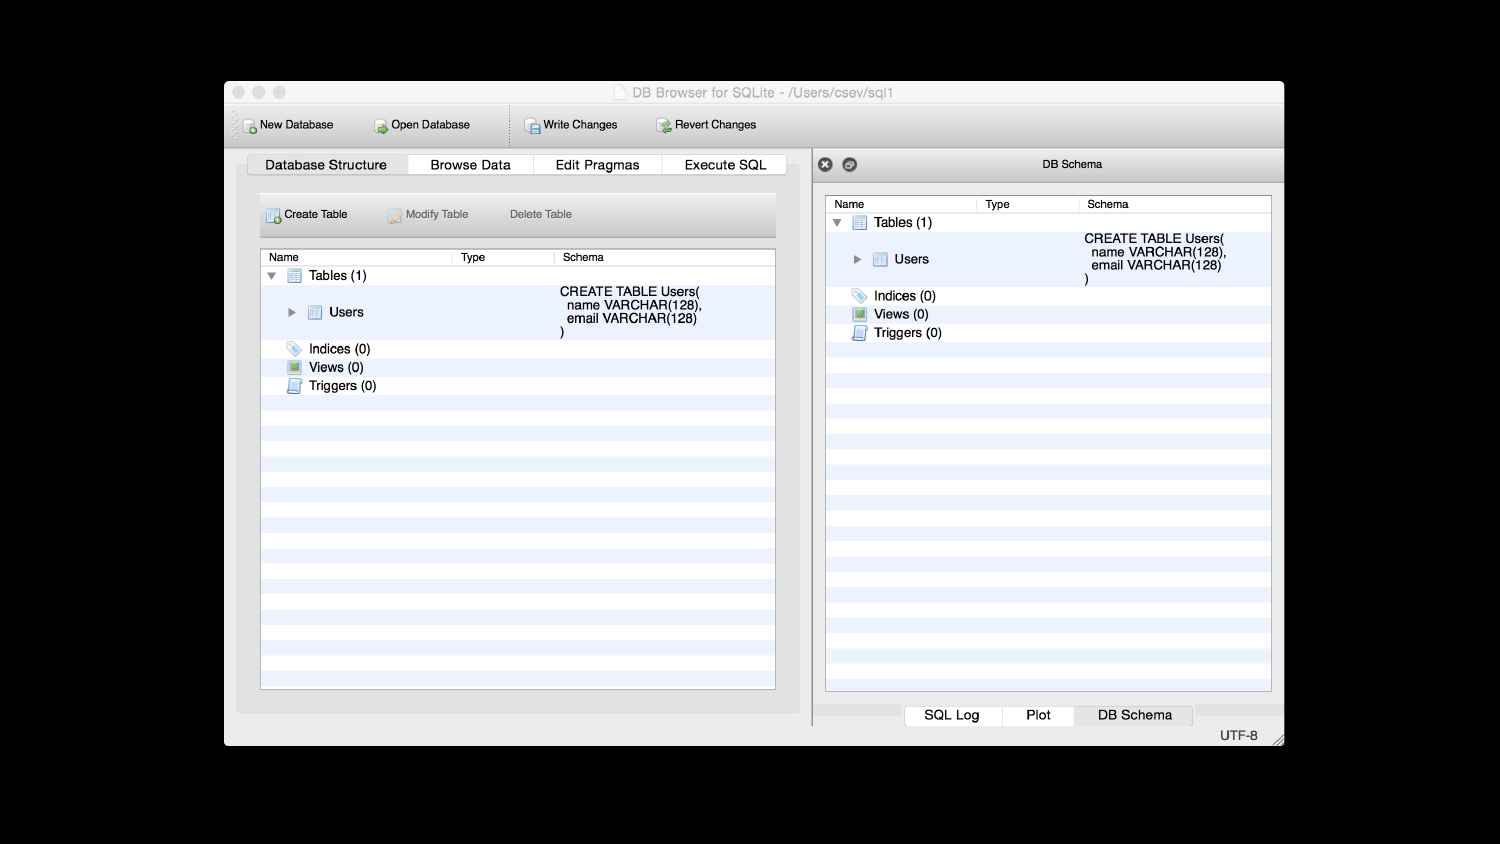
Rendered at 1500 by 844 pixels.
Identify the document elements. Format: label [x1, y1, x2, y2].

picture [181, 45, 1327, 797]
